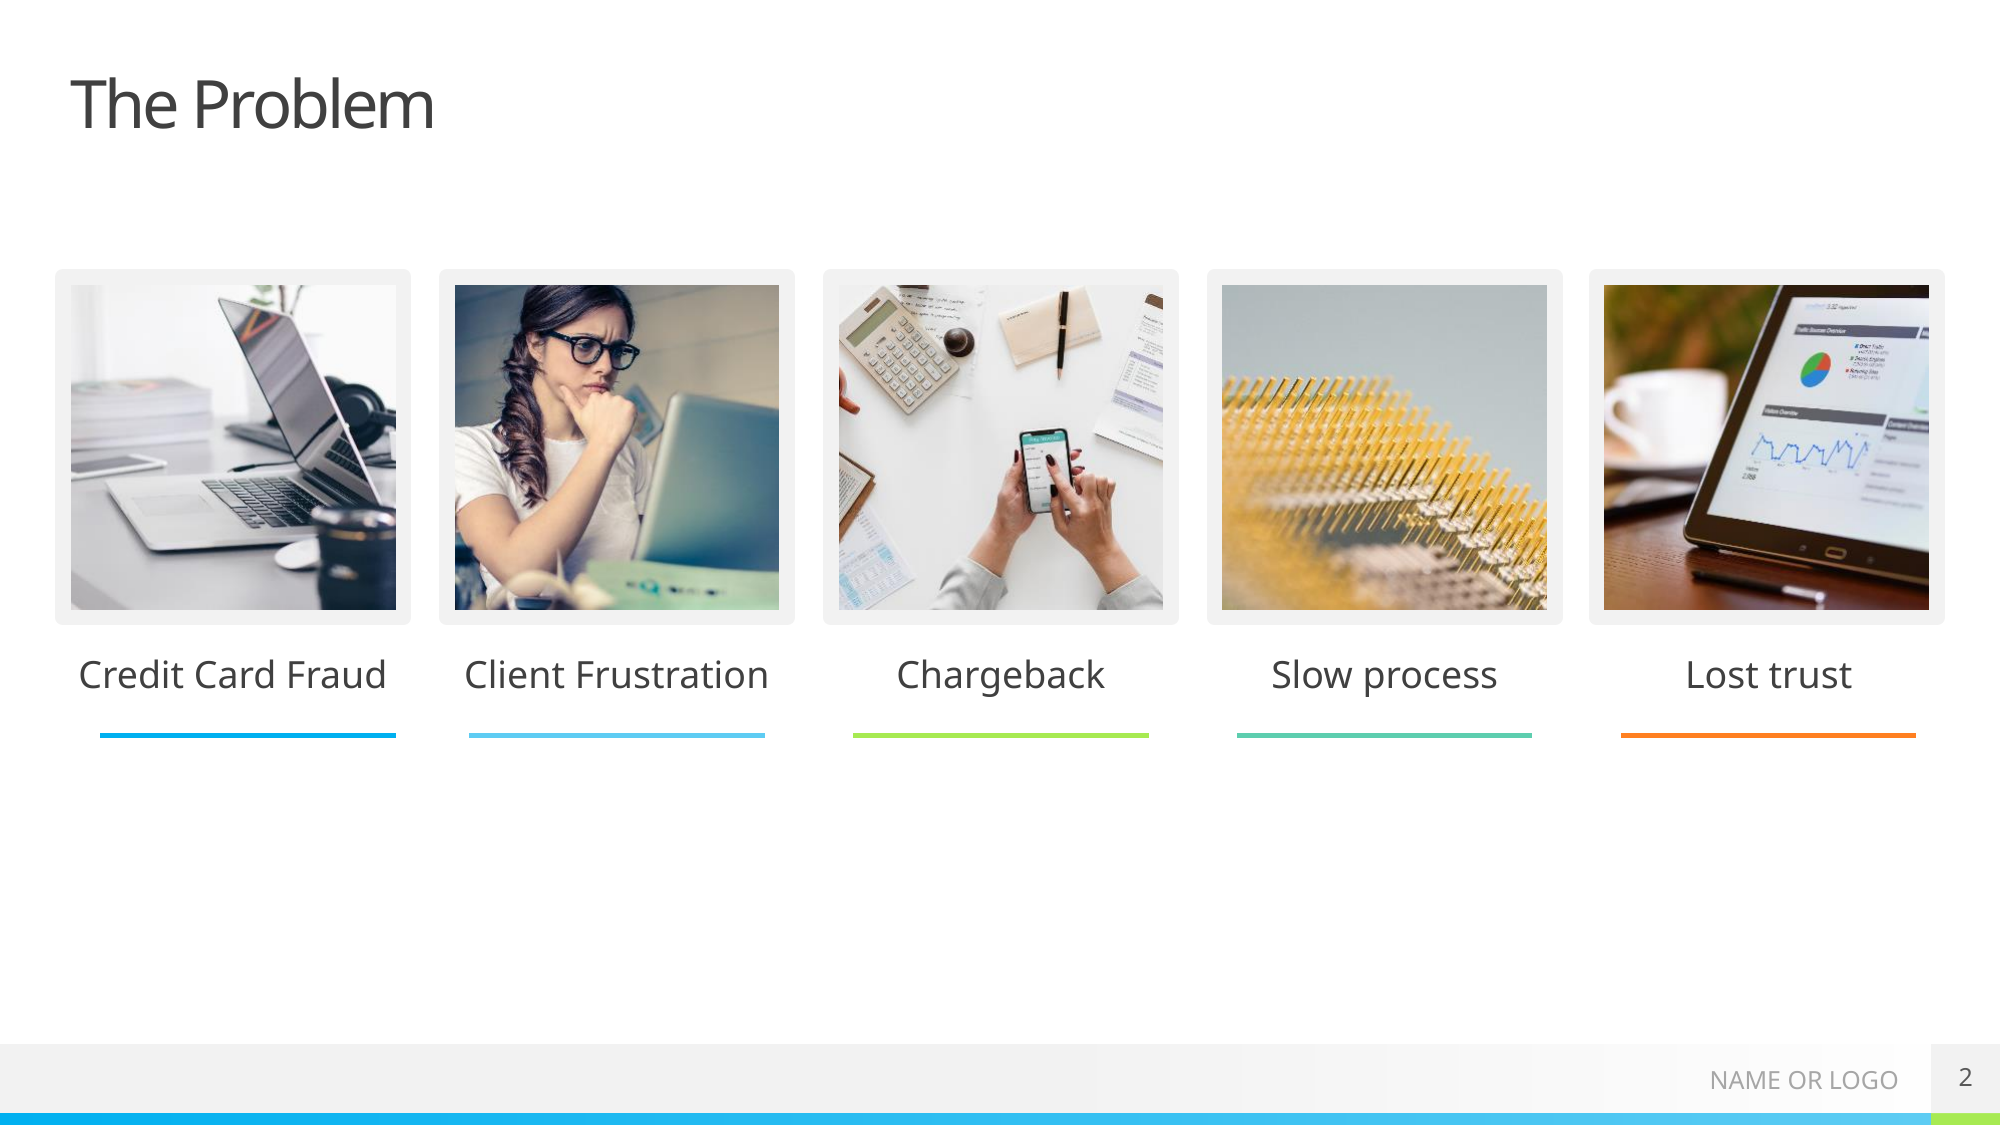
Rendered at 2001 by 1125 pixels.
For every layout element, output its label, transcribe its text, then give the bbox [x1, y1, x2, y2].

picture [454, 284, 780, 610]
picture [1604, 284, 1930, 610]
slide_number 2 [1931, 1044, 2000, 1114]
picture [838, 284, 1164, 610]
picture [1222, 284, 1548, 610]
title The Problem [70, 70, 1932, 142]
list Credit Card Fraud [70, 651, 396, 711]
list Chargeback [838, 651, 1164, 711]
picture [70, 284, 396, 610]
list Client Frustration [454, 651, 780, 711]
list Slow process [1222, 651, 1548, 711]
list Lost trust [1606, 651, 1932, 711]
